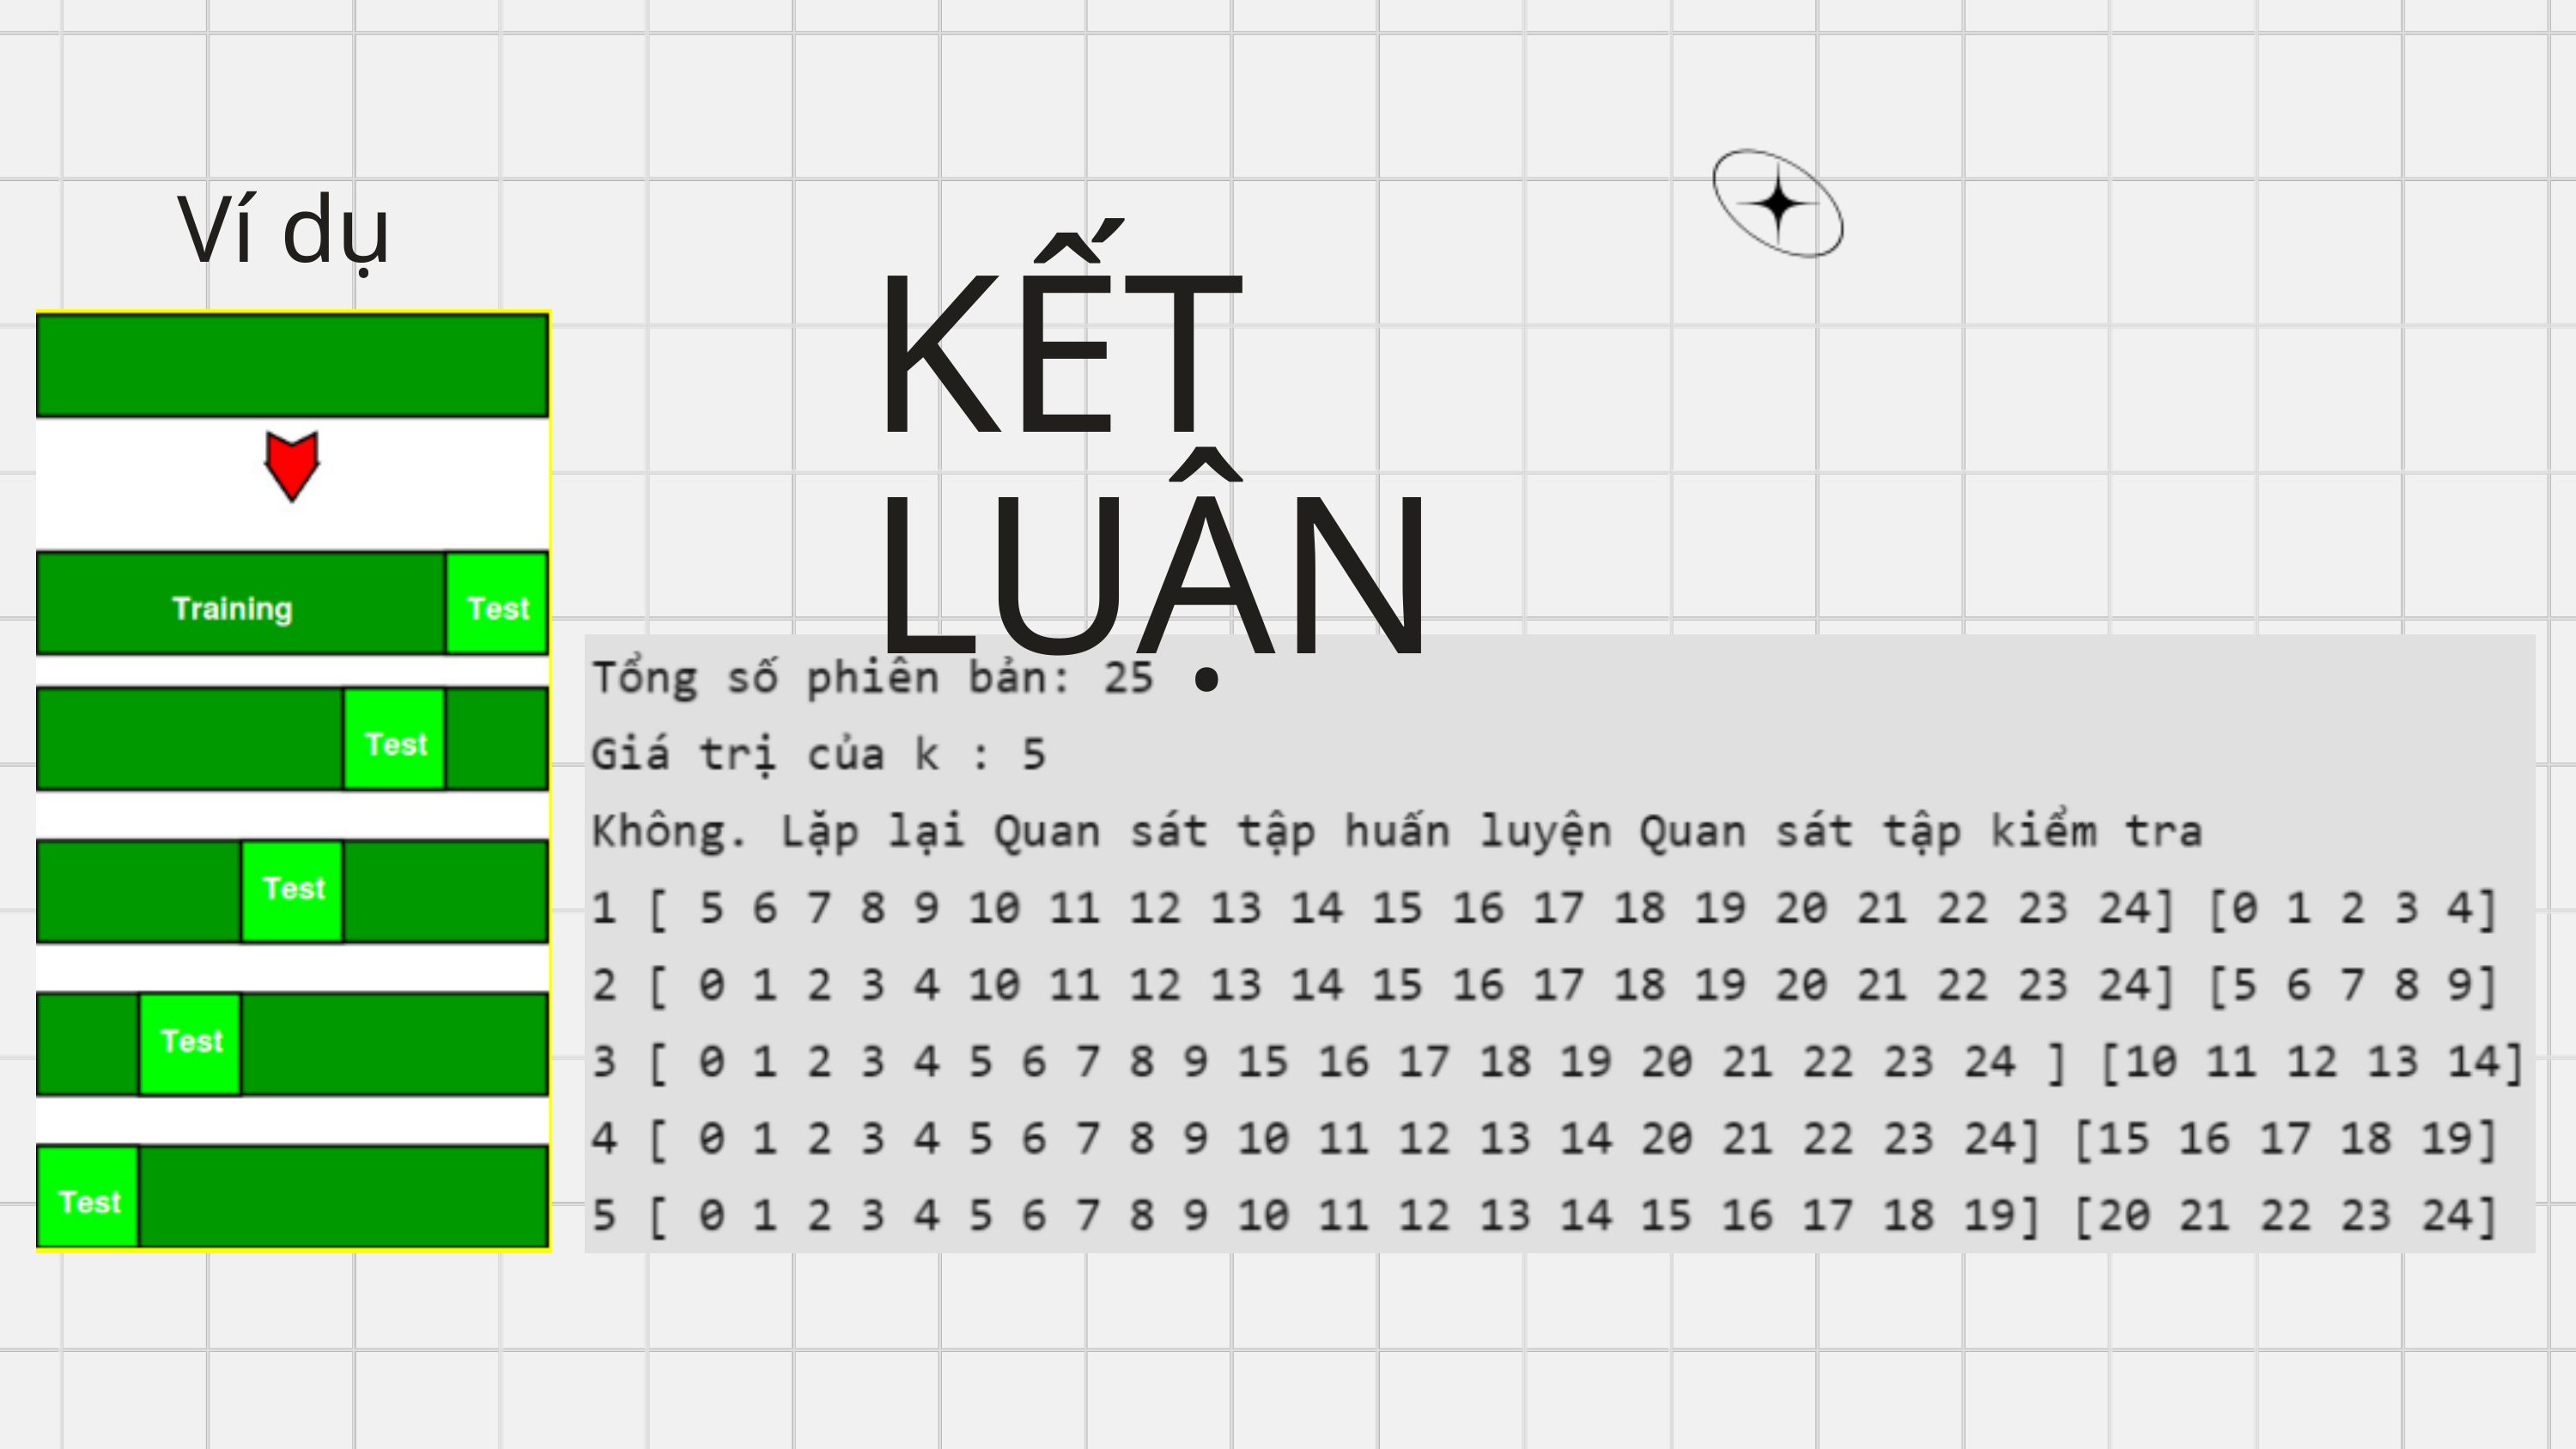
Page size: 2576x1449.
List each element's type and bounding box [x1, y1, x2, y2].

text_box [0, 0, 2576, 1449]
